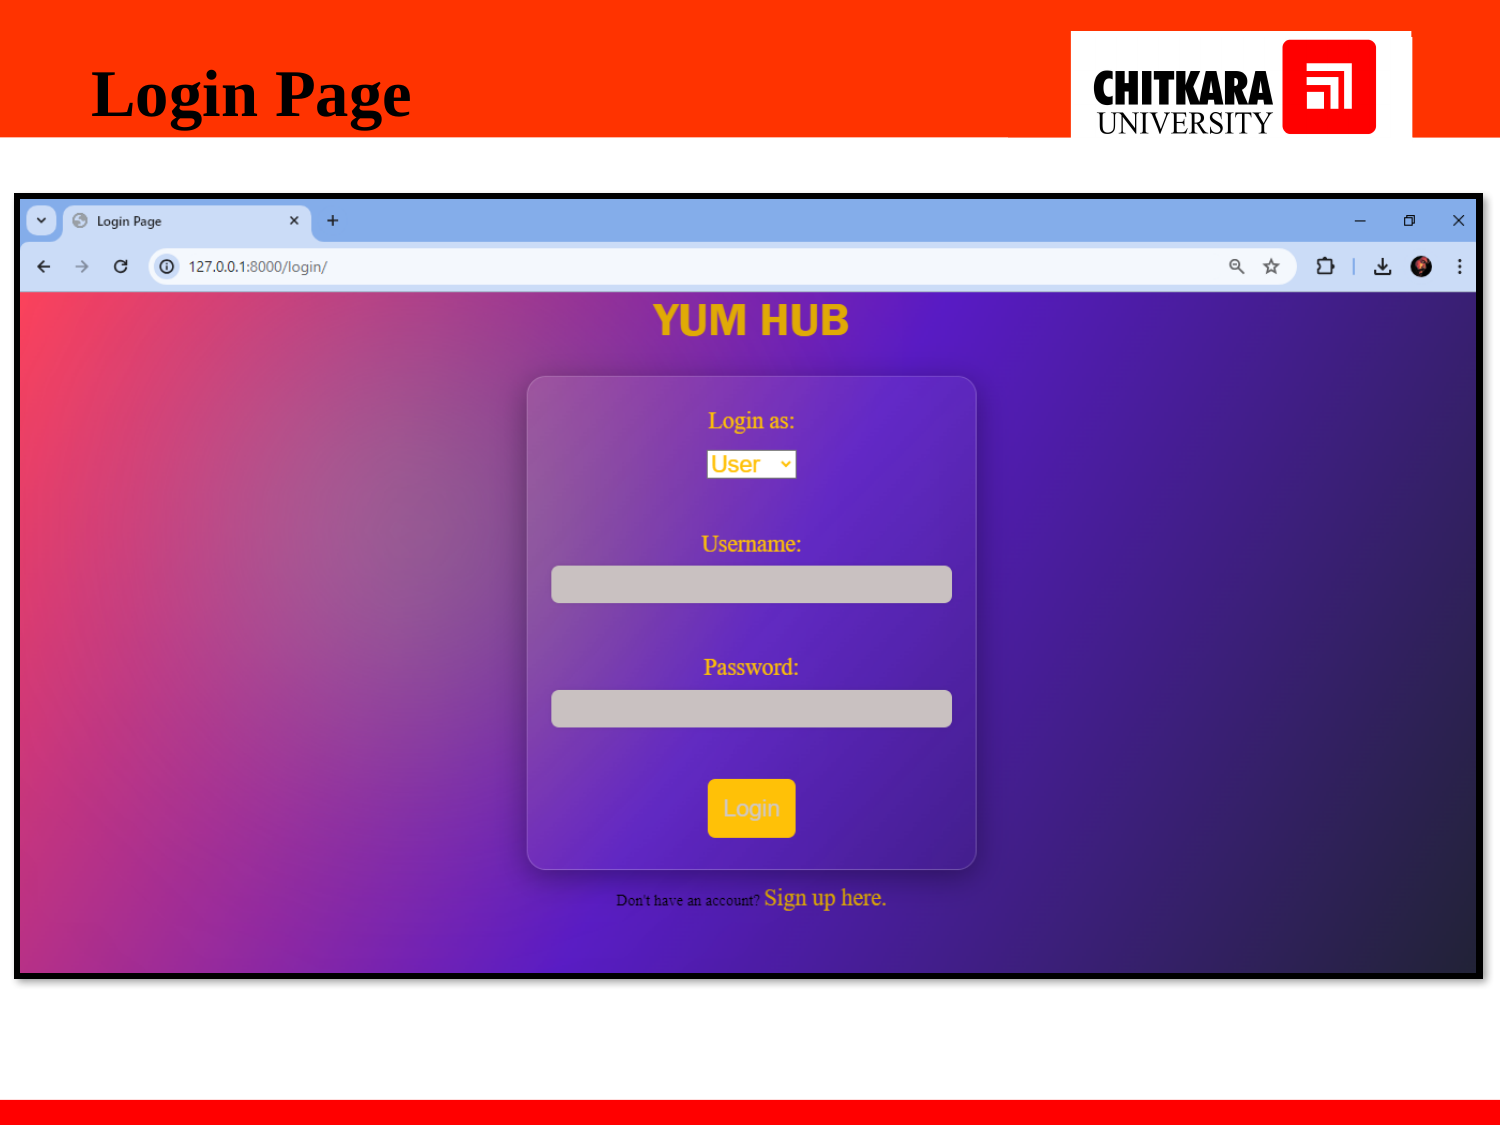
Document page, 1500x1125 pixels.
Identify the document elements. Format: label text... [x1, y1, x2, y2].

picture [19, 199, 1477, 973]
picture [1074, 37, 1391, 138]
text_box Login Page [76, 42, 963, 138]
